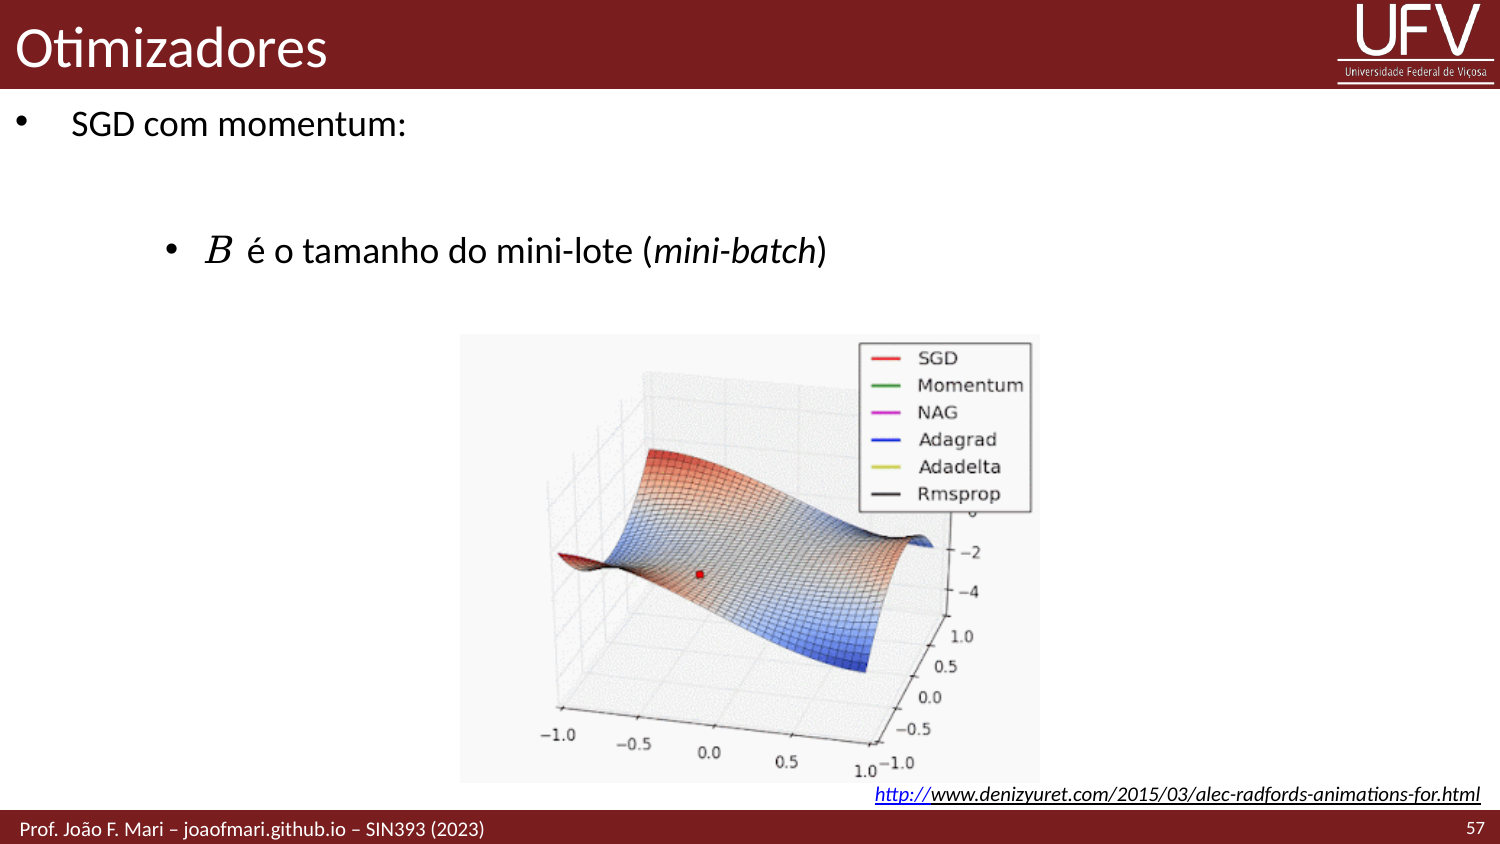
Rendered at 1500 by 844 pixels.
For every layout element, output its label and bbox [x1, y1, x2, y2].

footer [0, 812, 1034, 844]
text_box [749, 773, 1500, 814]
picture [460, 334, 1040, 783]
slide_number [1328, 814, 1500, 844]
title [0, 0, 1500, 89]
